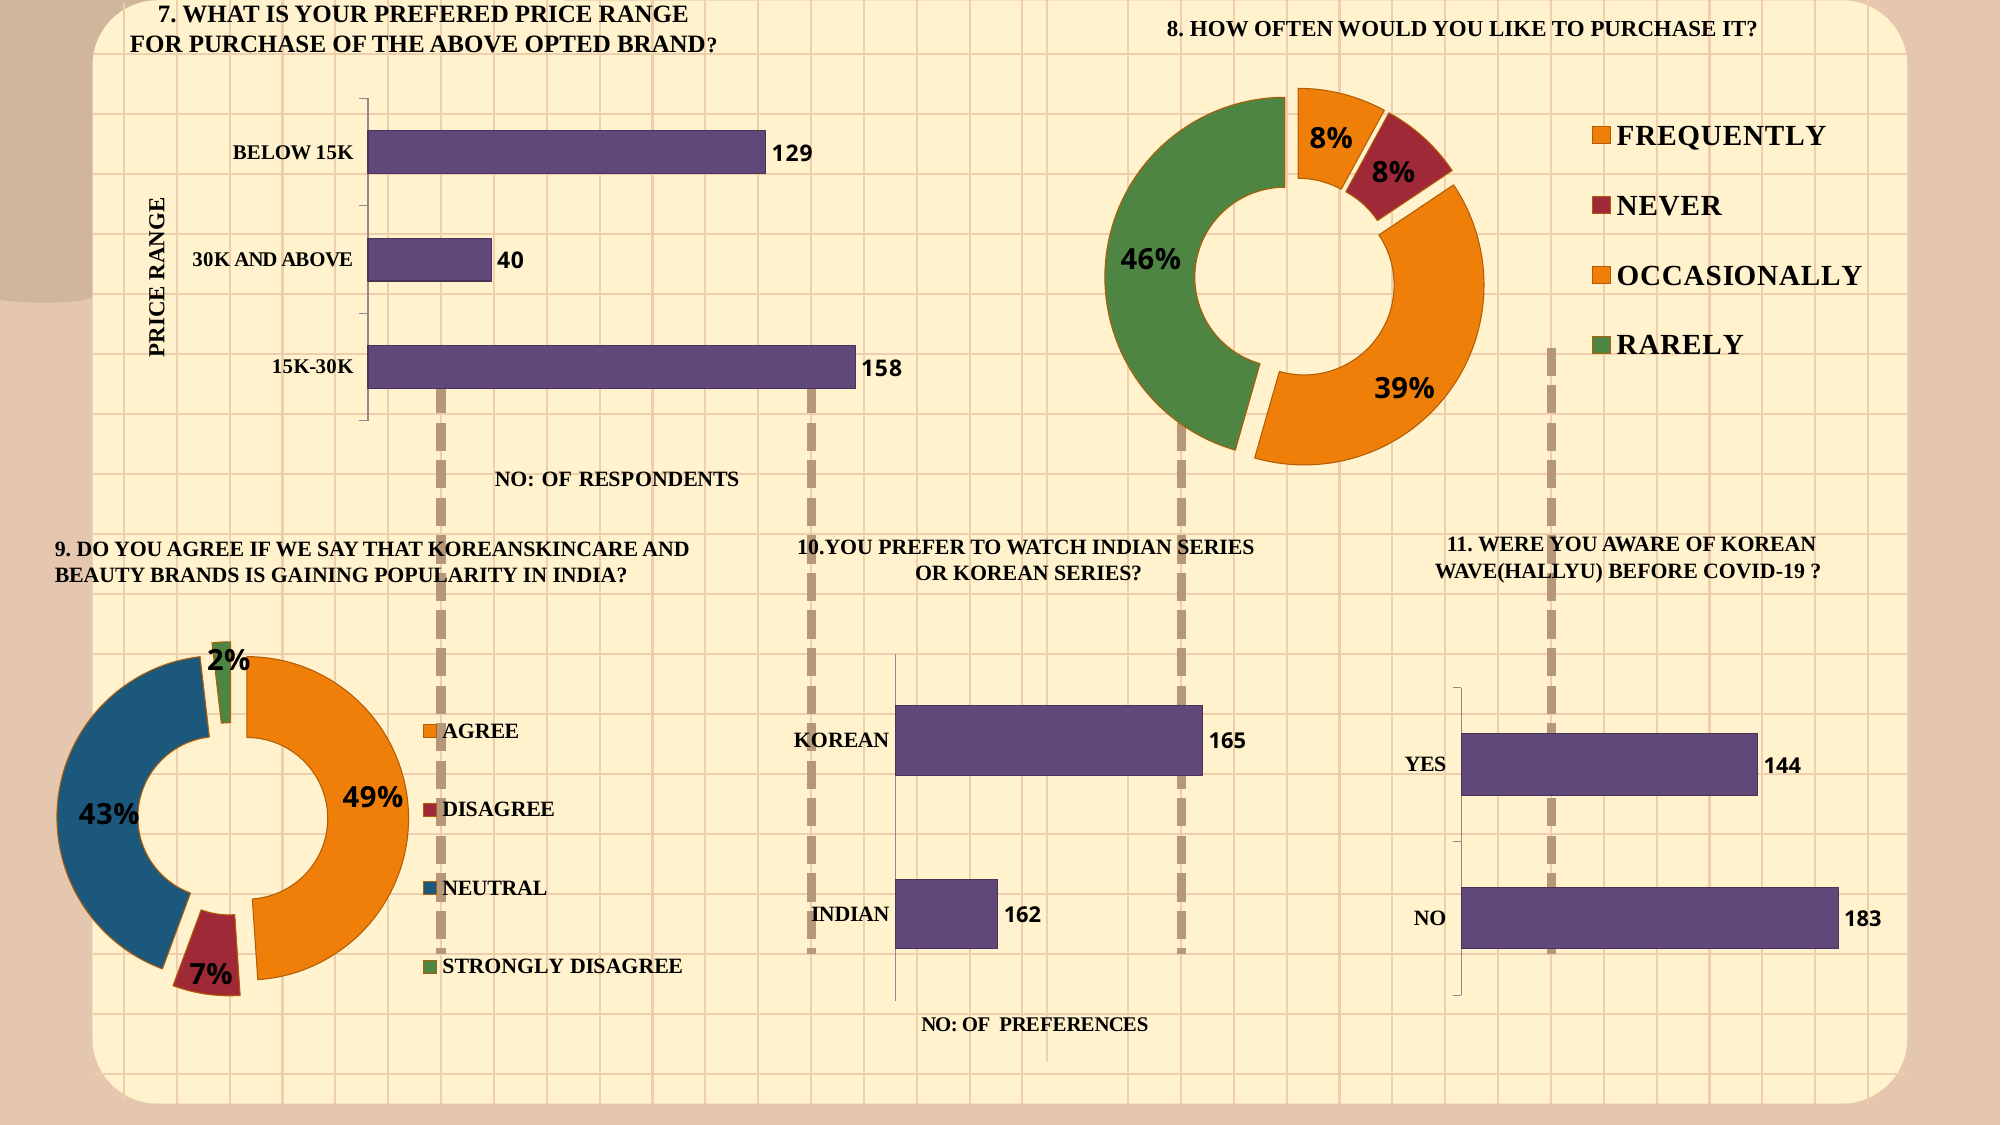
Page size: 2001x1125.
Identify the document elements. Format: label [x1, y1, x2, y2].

text_box [0, 0, 2000, 1125]
